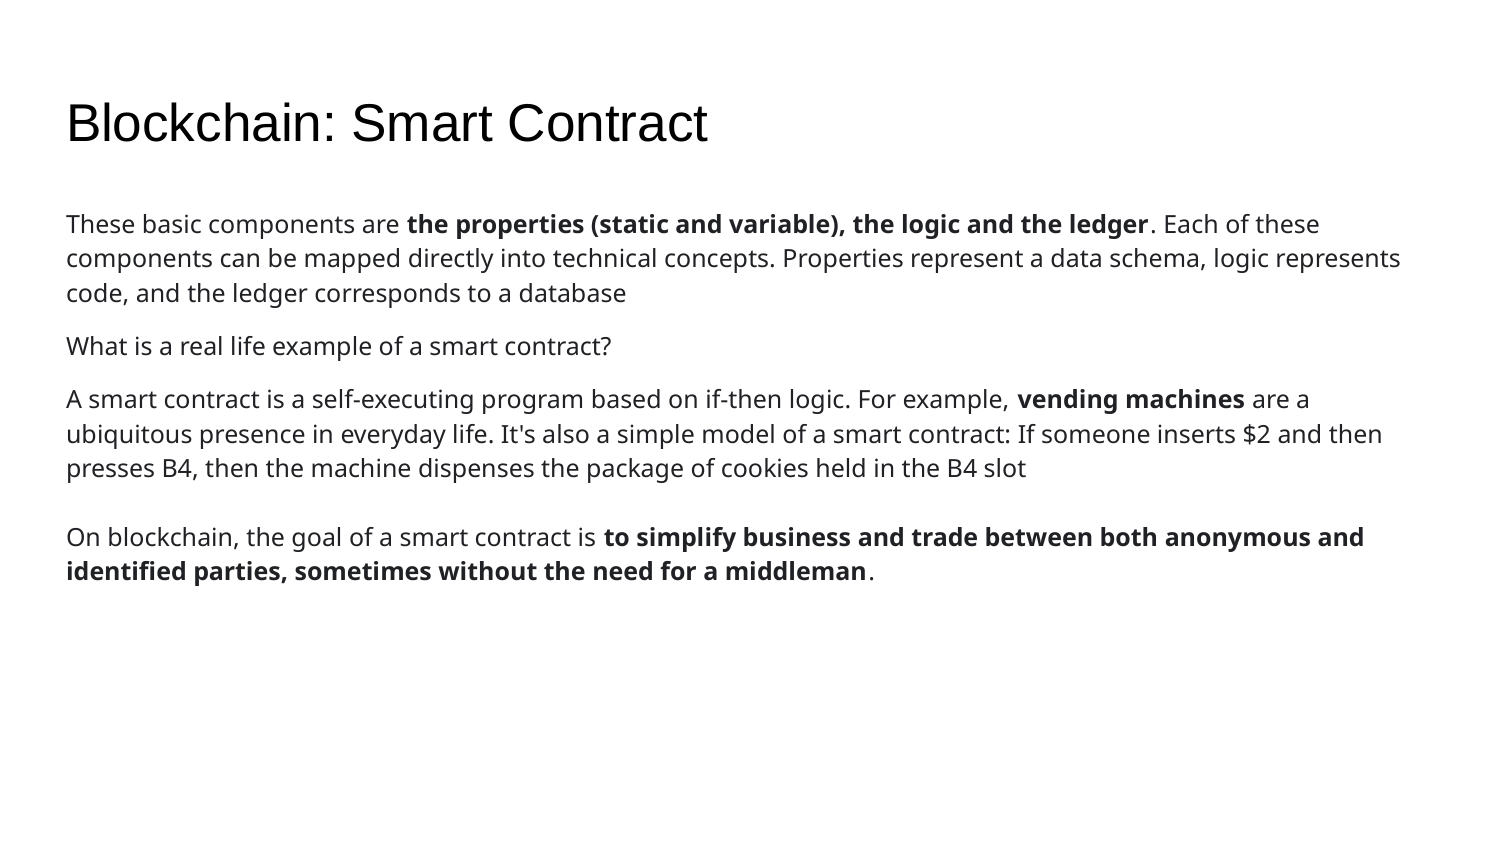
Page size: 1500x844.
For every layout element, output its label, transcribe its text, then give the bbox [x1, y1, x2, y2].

list These basic components are the properties (static and variable), the logic and the ledger. Each of these components can be mapped directly into technical concepts. Properties represent a data schema, logic represents code, and the ledger corresponds to a database What is a real life example of a smart contract? A smart contract is a self-executing program based on if-then logic. For example, vending machines are a ubiquitous presence in everyday life. It's also a simple model of a smart contract: If someone inserts $2 and then presses B4, then the machine dispenses the package of cookies held in the B4 slot On blockchain, the goal of a smart contract is to simplify business and trade between both anonymous and identified parties, sometimes without the need for a middleman. [51, 189, 1449, 750]
title Blockchain: Smart Contract [51, 72, 1449, 167]
